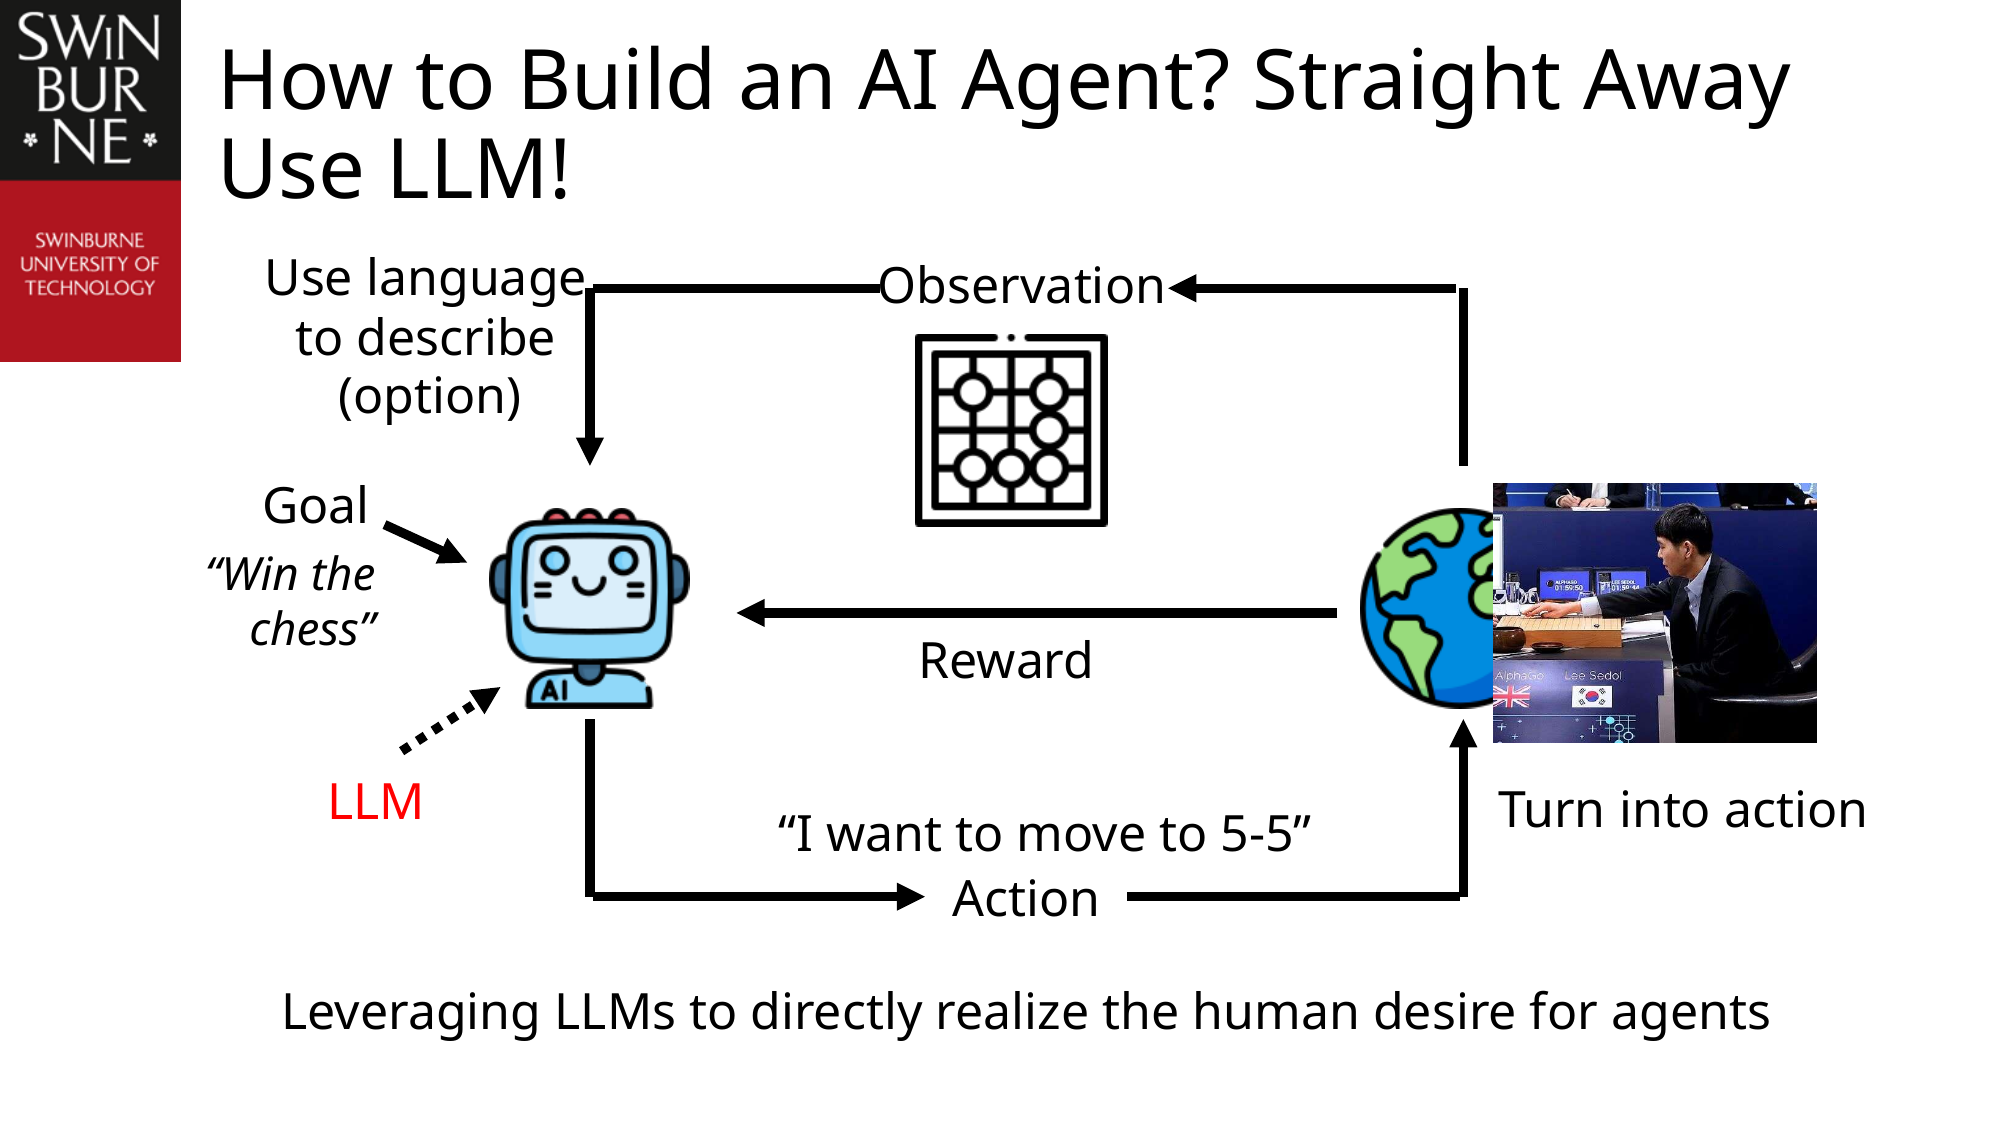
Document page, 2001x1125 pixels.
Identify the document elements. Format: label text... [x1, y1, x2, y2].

text_box Turn into action [1464, 769, 1907, 845]
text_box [401, 686, 501, 752]
text_box “Win the chess” [135, 537, 391, 662]
picture [915, 333, 1109, 528]
text_box LLM [312, 762, 568, 837]
picture [1360, 482, 1817, 744]
text_box How to Build an AI Agent? Straight Away Use LLM! [202, 18, 1928, 236]
picture [488, 507, 690, 709]
text_box “I want to move to 5-5” [759, 794, 1332, 869]
text_box (option) [280, 356, 580, 432]
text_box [384, 524, 468, 563]
text_box Observation [860, 245, 1184, 321]
text_box Leveraging LLMs to directly realize the human desire for agents [92, 972, 1961, 1048]
text_box Goal [217, 465, 385, 537]
picture [0, 0, 182, 363]
text_box Use language to describe [226, 238, 626, 373]
text_box Action [864, 869, 1189, 934]
text_box Reward [844, 620, 1169, 696]
